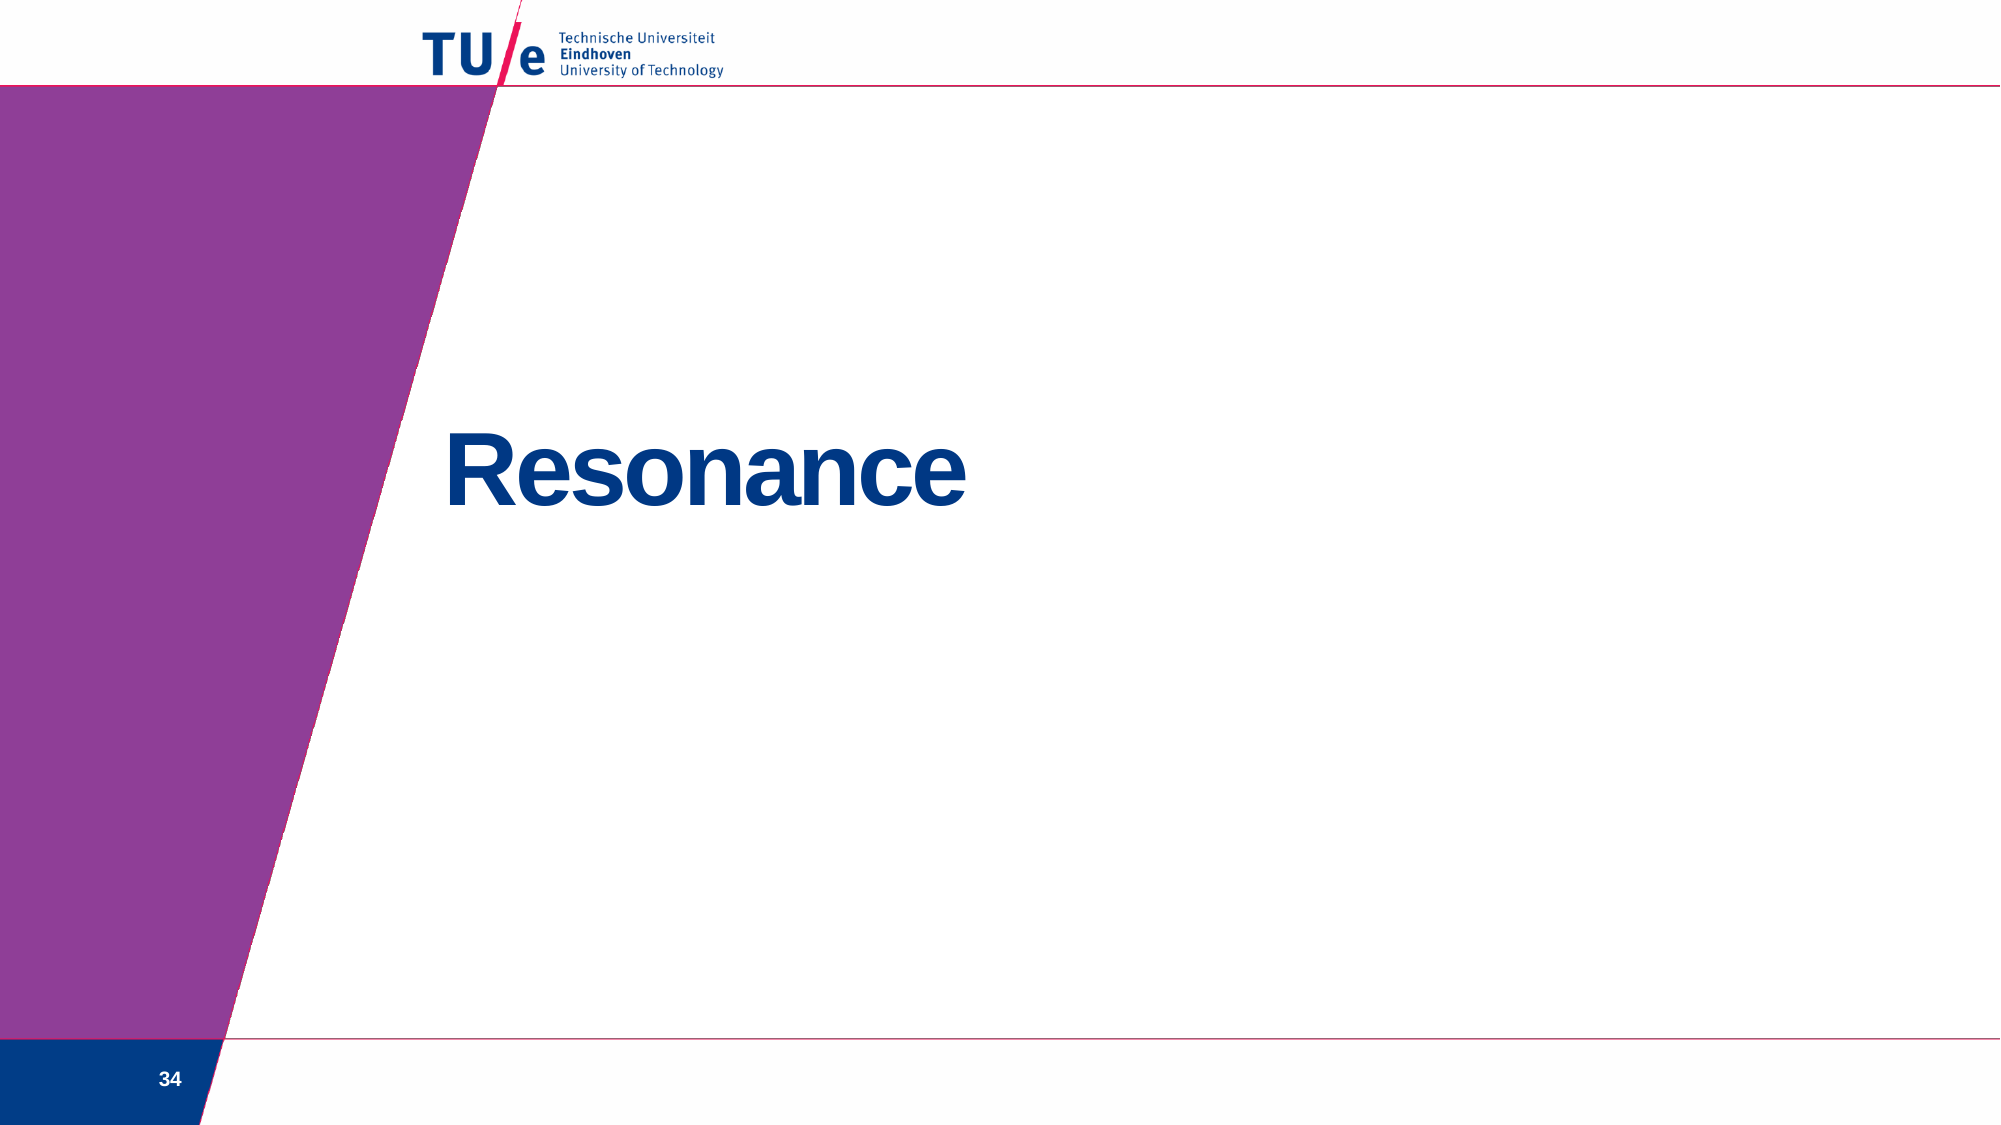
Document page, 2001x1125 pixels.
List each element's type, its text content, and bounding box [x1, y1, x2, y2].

picture [0, 0, 2000, 1125]
title Resonance [441, 399, 970, 652]
slide_number 34 [152, 1065, 189, 1125]
